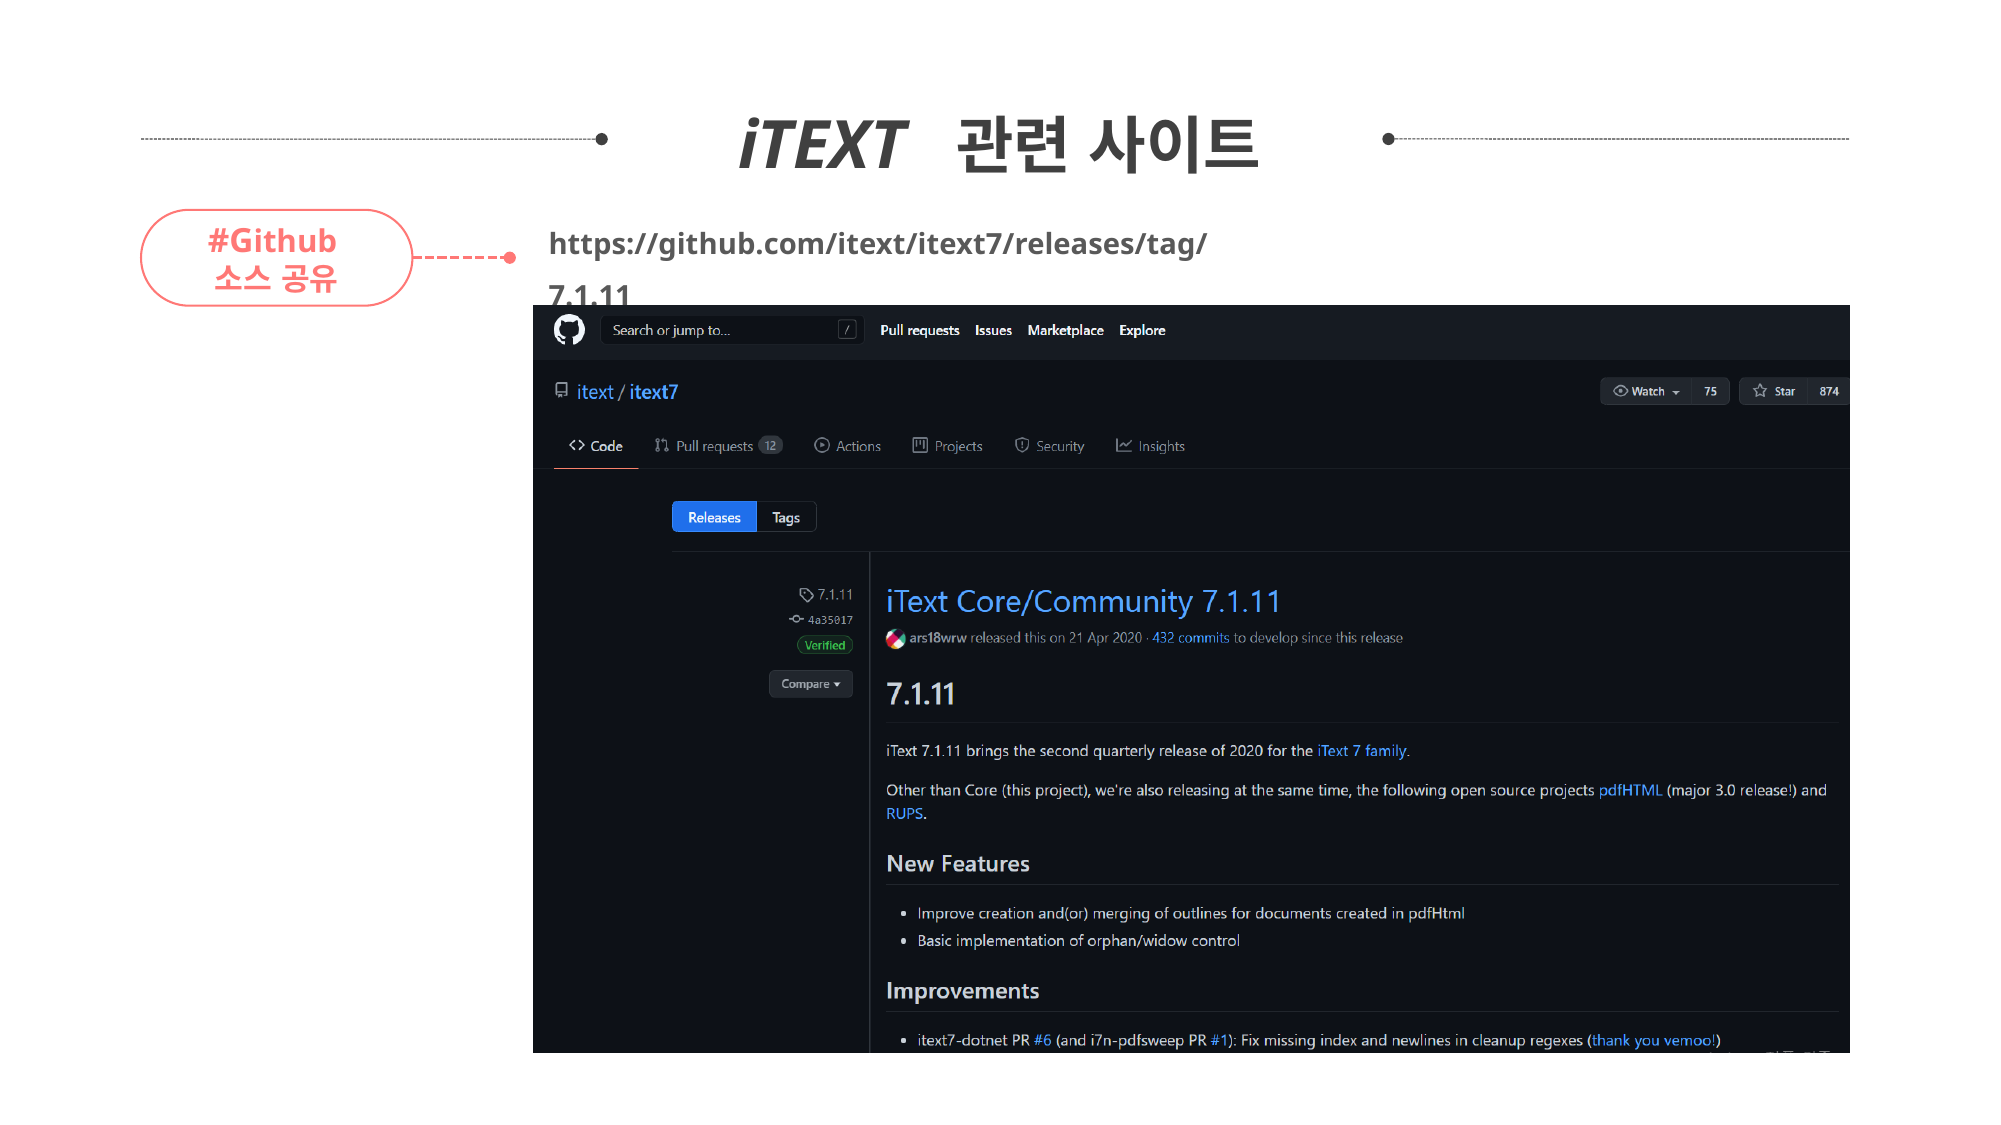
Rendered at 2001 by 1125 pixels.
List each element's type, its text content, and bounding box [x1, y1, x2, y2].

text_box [140, 209, 371, 306]
text_box https://github.com/itext/itext7/releases/tag/7.1.11 [533, 224, 1293, 296]
picture [533, 305, 1850, 1053]
text_box iTEXT 관련 사이트 [613, 54, 1387, 190]
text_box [372, 209, 510, 306]
